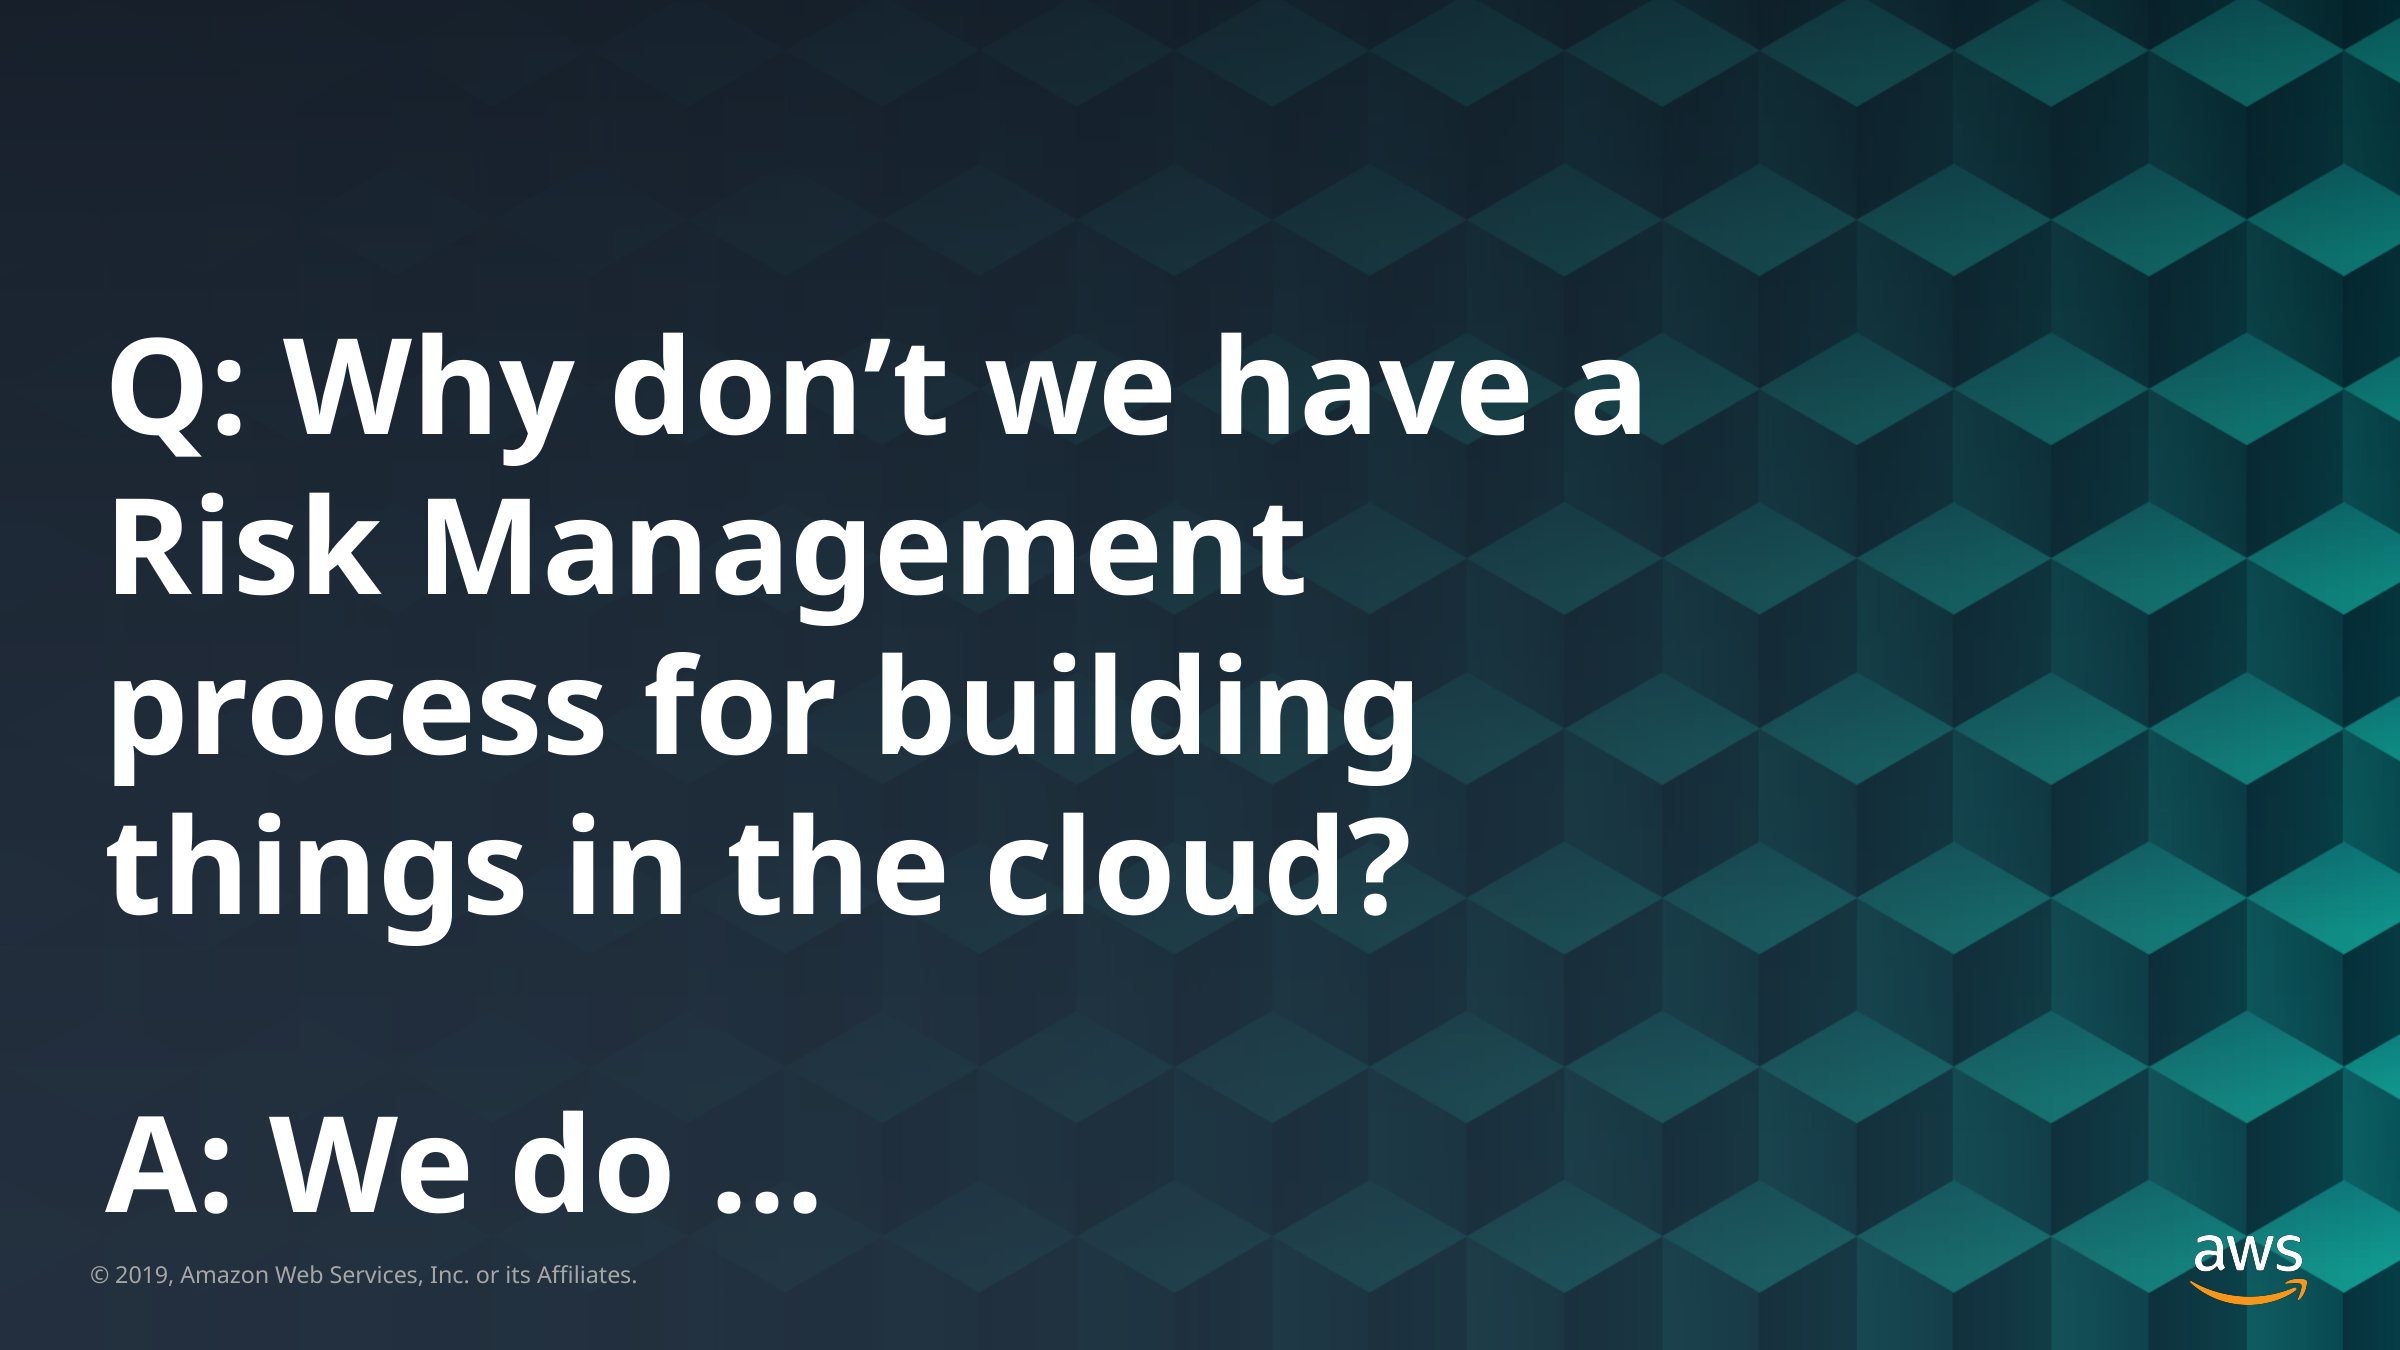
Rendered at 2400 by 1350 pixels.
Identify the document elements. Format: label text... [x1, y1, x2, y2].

text_box A: We do … [89, 1037, 2130, 1282]
text_box Q: Why don’t we have a Risk Management process for building things in the cloud? [89, 293, 1842, 949]
picture [0, 0, 2400, 1350]
